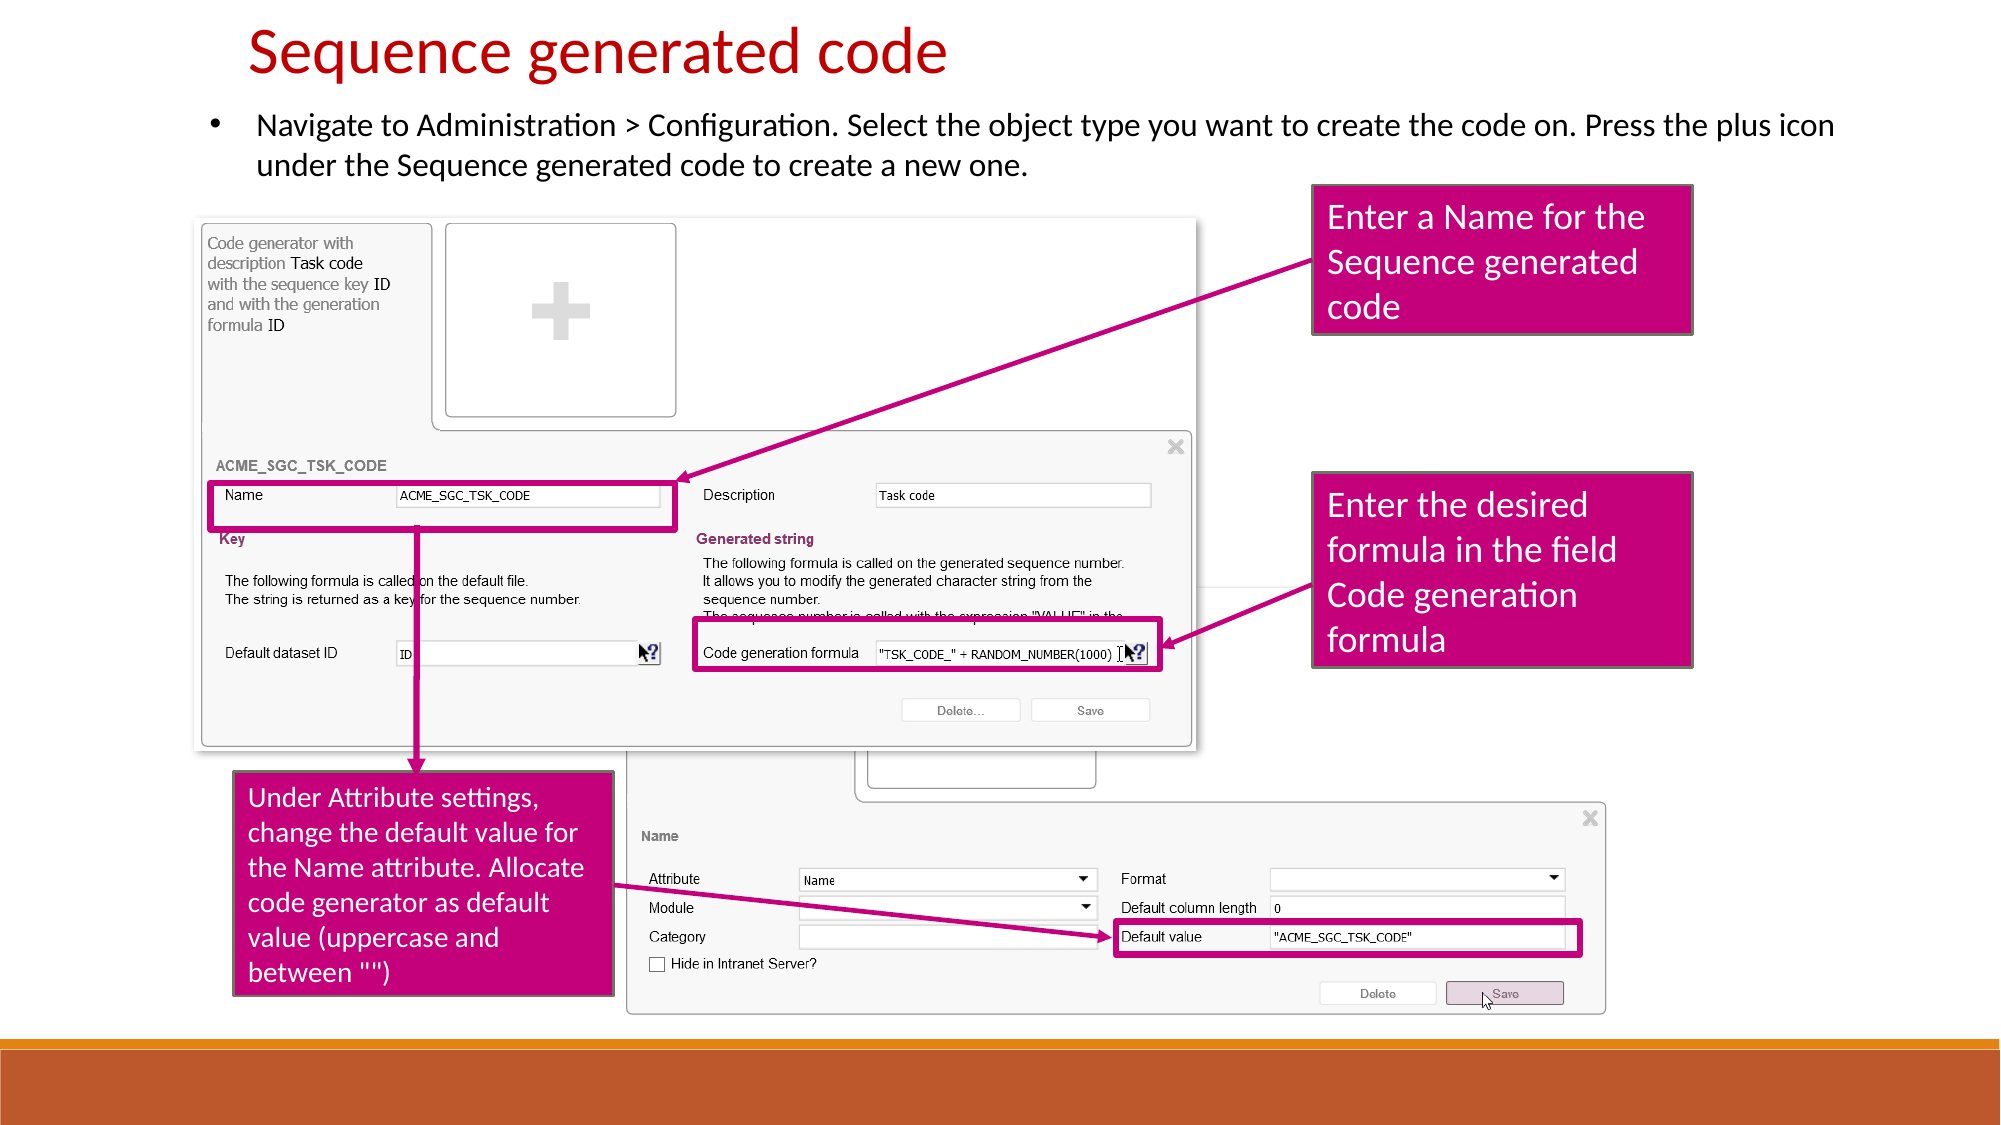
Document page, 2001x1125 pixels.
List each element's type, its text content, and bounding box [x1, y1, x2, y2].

text_box Enter a Name for the Sequence generated code [1311, 184, 1694, 336]
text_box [613, 884, 1113, 939]
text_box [1159, 583, 1313, 649]
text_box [194, 217, 1619, 1023]
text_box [674, 260, 1313, 482]
text_box Sequence generated code [234, 0, 980, 95]
text_box Navigate to Administration > Configuration. Select the object type you want to create the code on. Press the plus icon under the Sequence generated code to create a new one. [194, 95, 1866, 191]
text_box Enter the desired formula in the field Code generation formula [1628, 471, 1694, 669]
